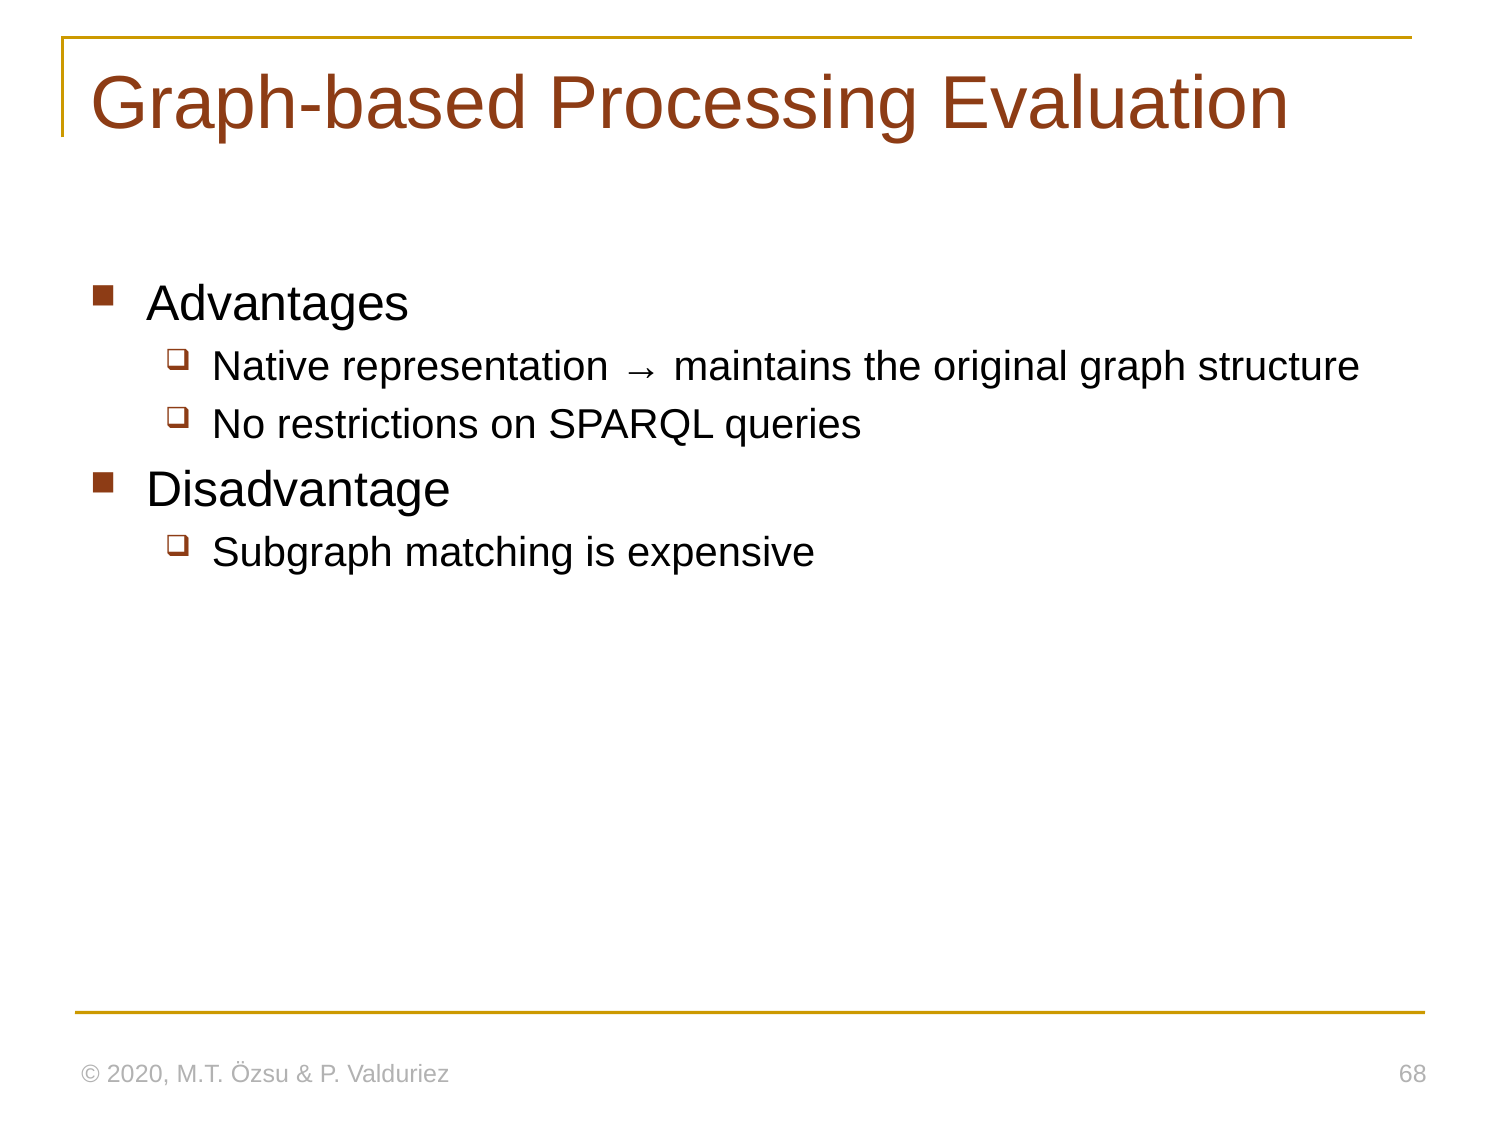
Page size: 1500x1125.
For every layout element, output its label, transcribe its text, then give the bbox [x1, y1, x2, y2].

list Advantages Native representation → maintains the original graph structure No restrictions on SPARQL queries Disadvantage Subgraph matching is expensive [74, 262, 1426, 1006]
footer © 2020, M.T. Özsu & P. Valduriez [66, 1042, 573, 1103]
title Graph-based Processing Evaluation [74, 45, 1426, 233]
slide_number 68 [1104, 1042, 1442, 1103]
